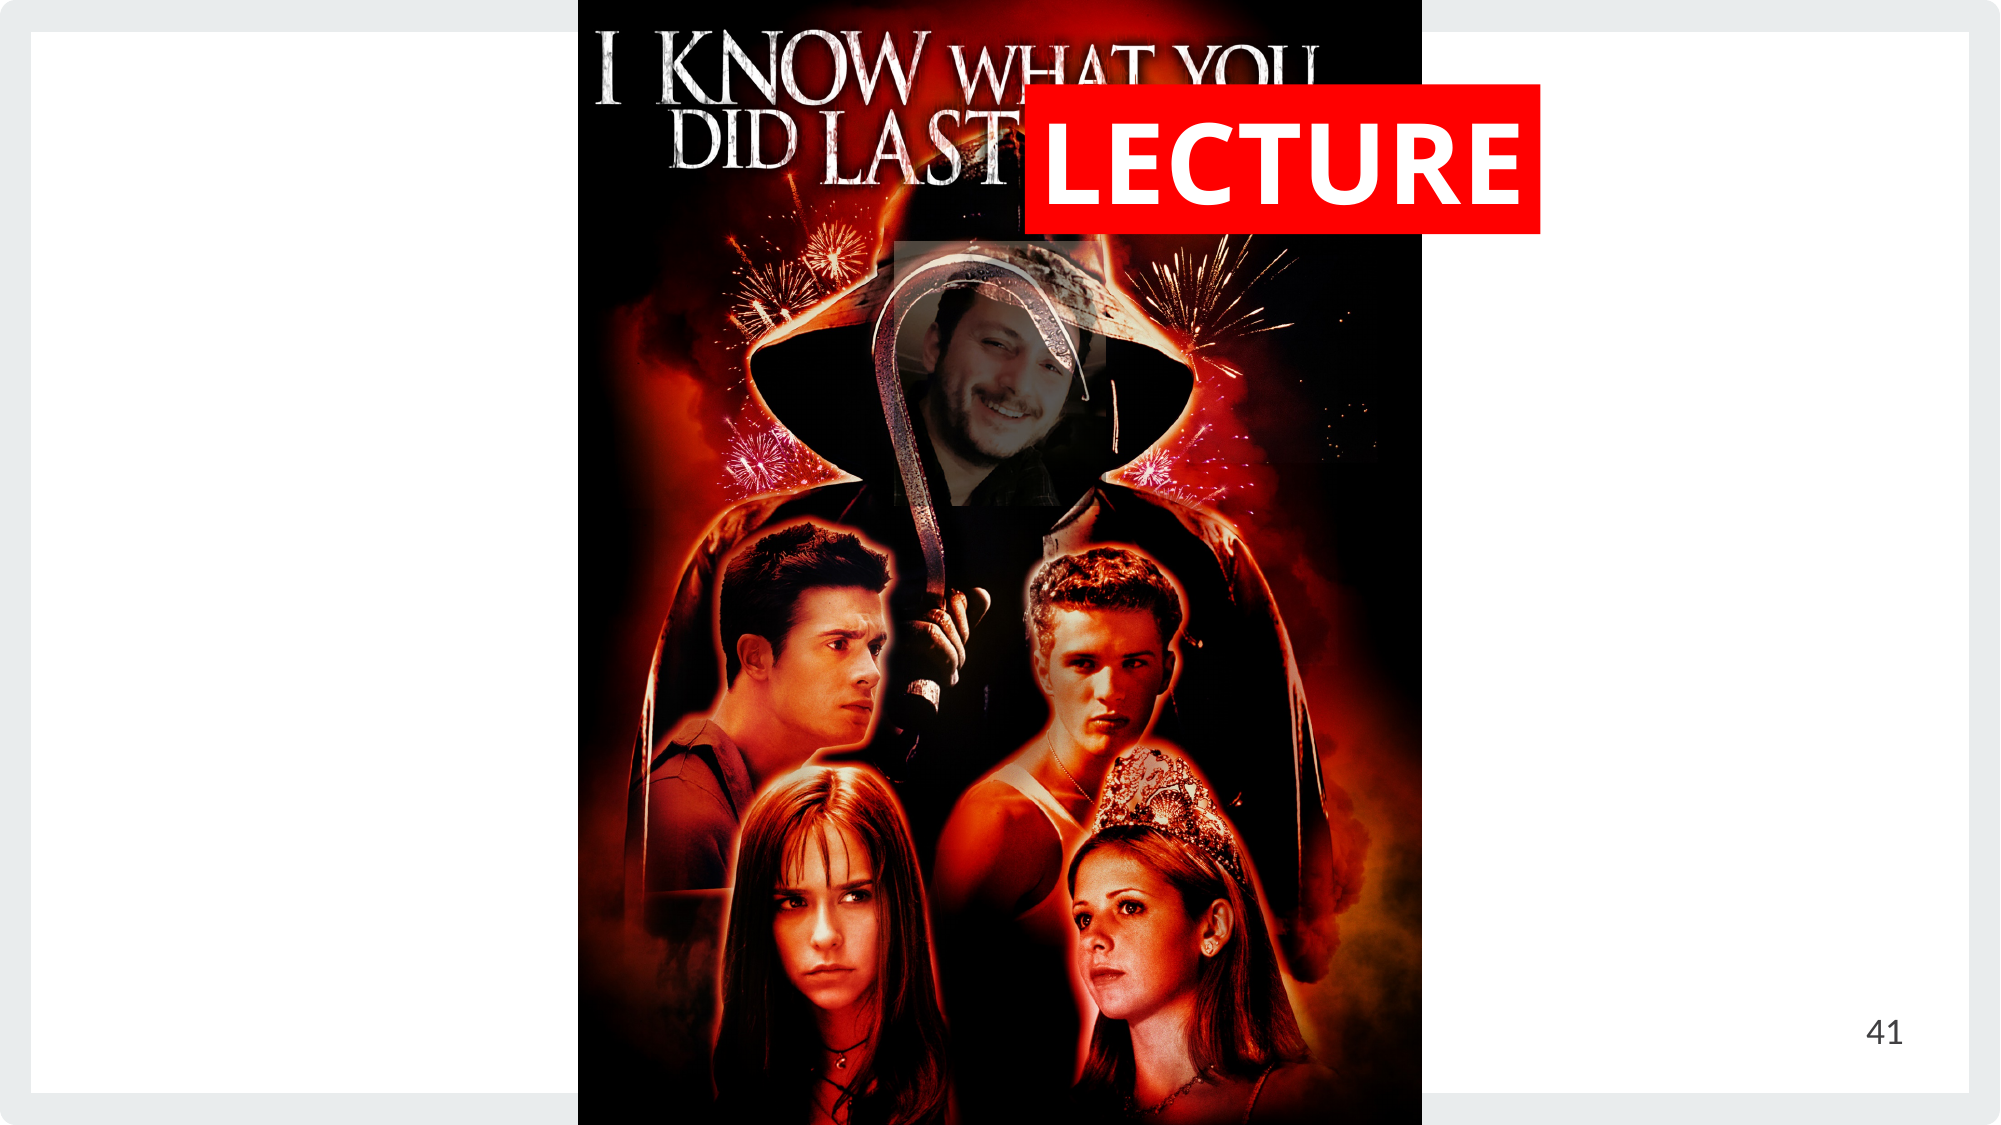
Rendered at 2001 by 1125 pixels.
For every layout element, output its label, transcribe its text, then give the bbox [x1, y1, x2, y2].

slide_number 41 [1468, 999, 1919, 1060]
picture [578, 0, 1422, 1125]
text_box LECTURE [1422, 84, 1541, 235]
